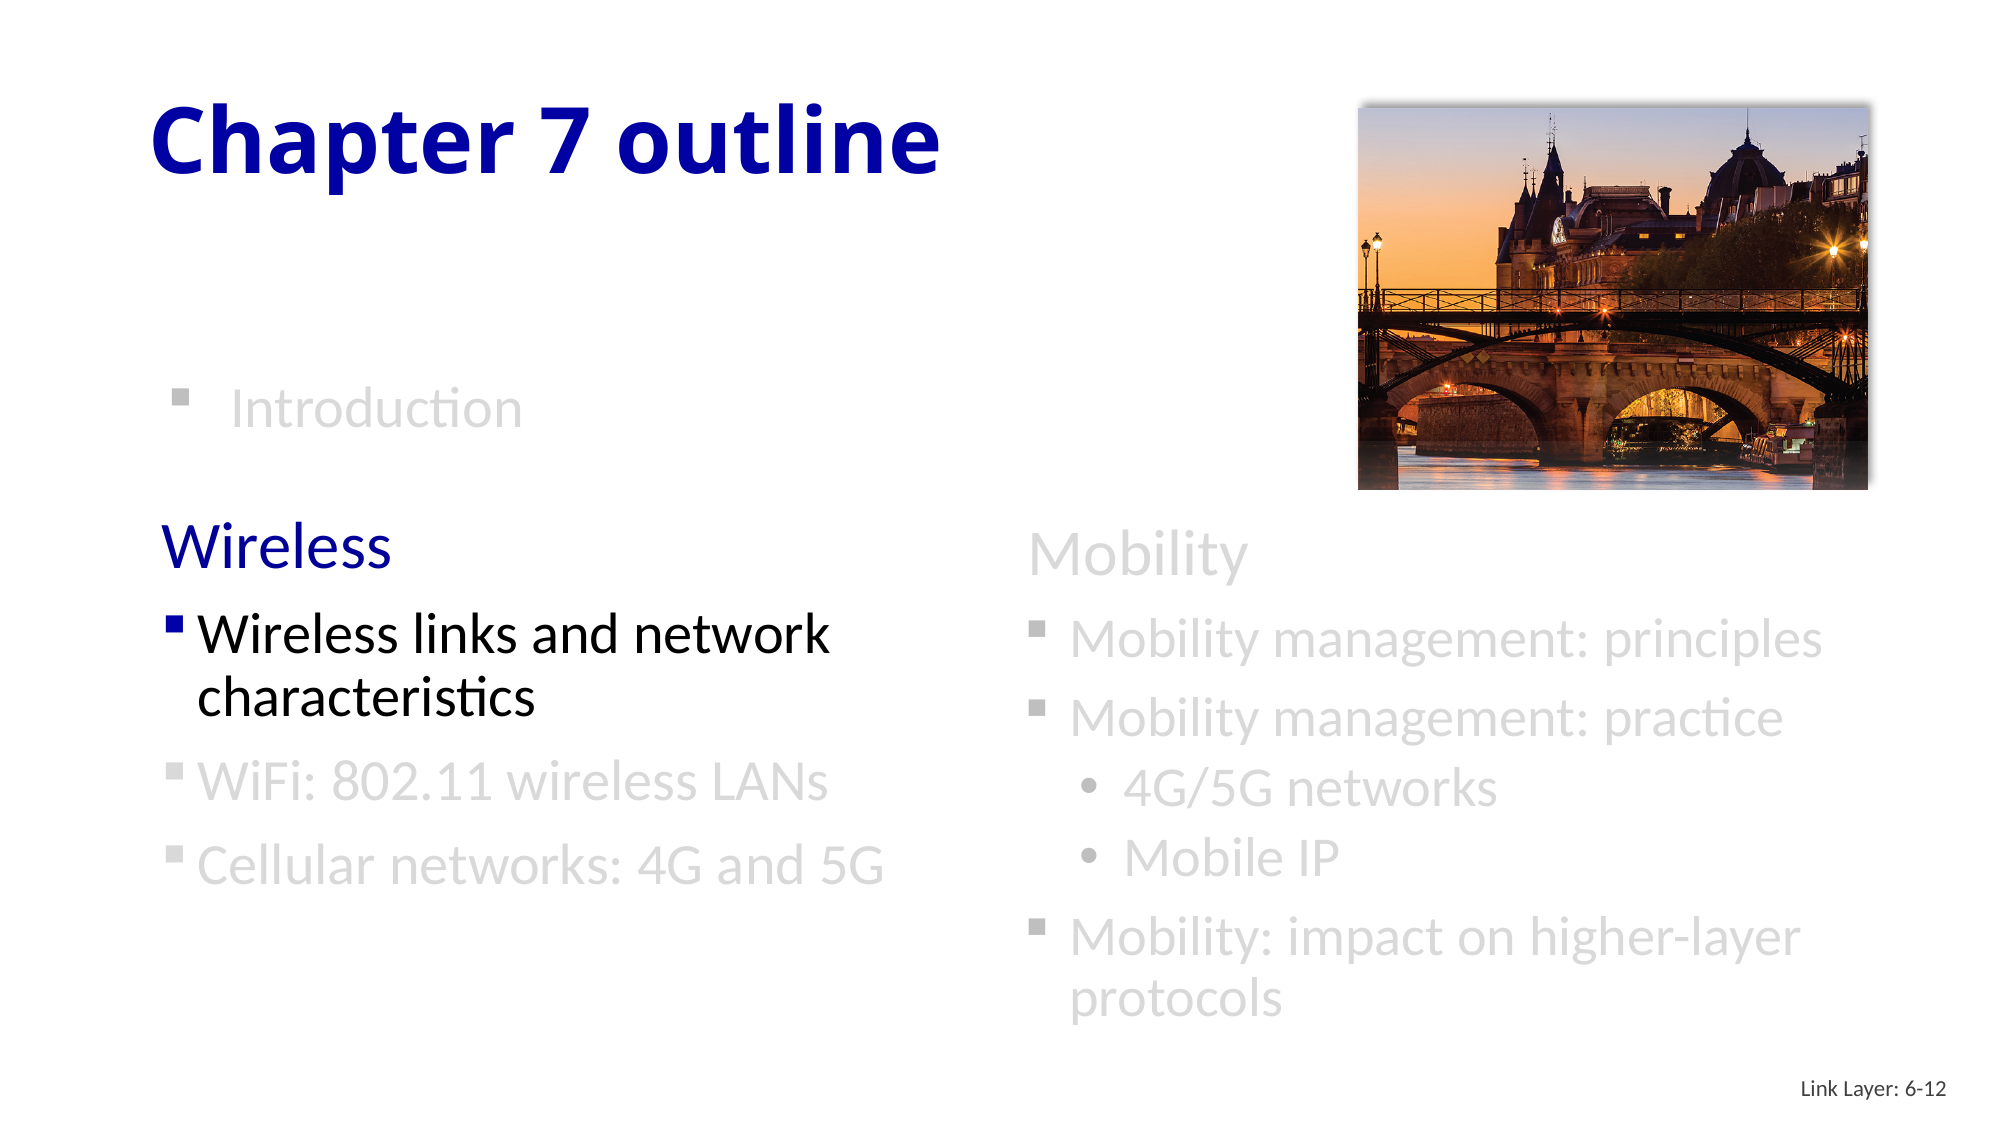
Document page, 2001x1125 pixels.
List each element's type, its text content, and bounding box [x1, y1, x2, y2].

text_box Mobility Mobility management: principles Mobility management: practice 4G/5G networks Mobile IP Mobility: impact on higher-layer protocols [991, 511, 1927, 1046]
text_box Wireless Wireless links and network characteristics WiFi: 802.11 wireless LANs Cellular networks: 4G and 5G [124, 503, 917, 1071]
text_box Introduction [150, 369, 1065, 521]
slide_number Link Layer: 6-12 [1512, 1056, 1963, 1117]
title Chapter 7 outline [133, 70, 1859, 218]
picture [1358, 108, 1868, 490]
